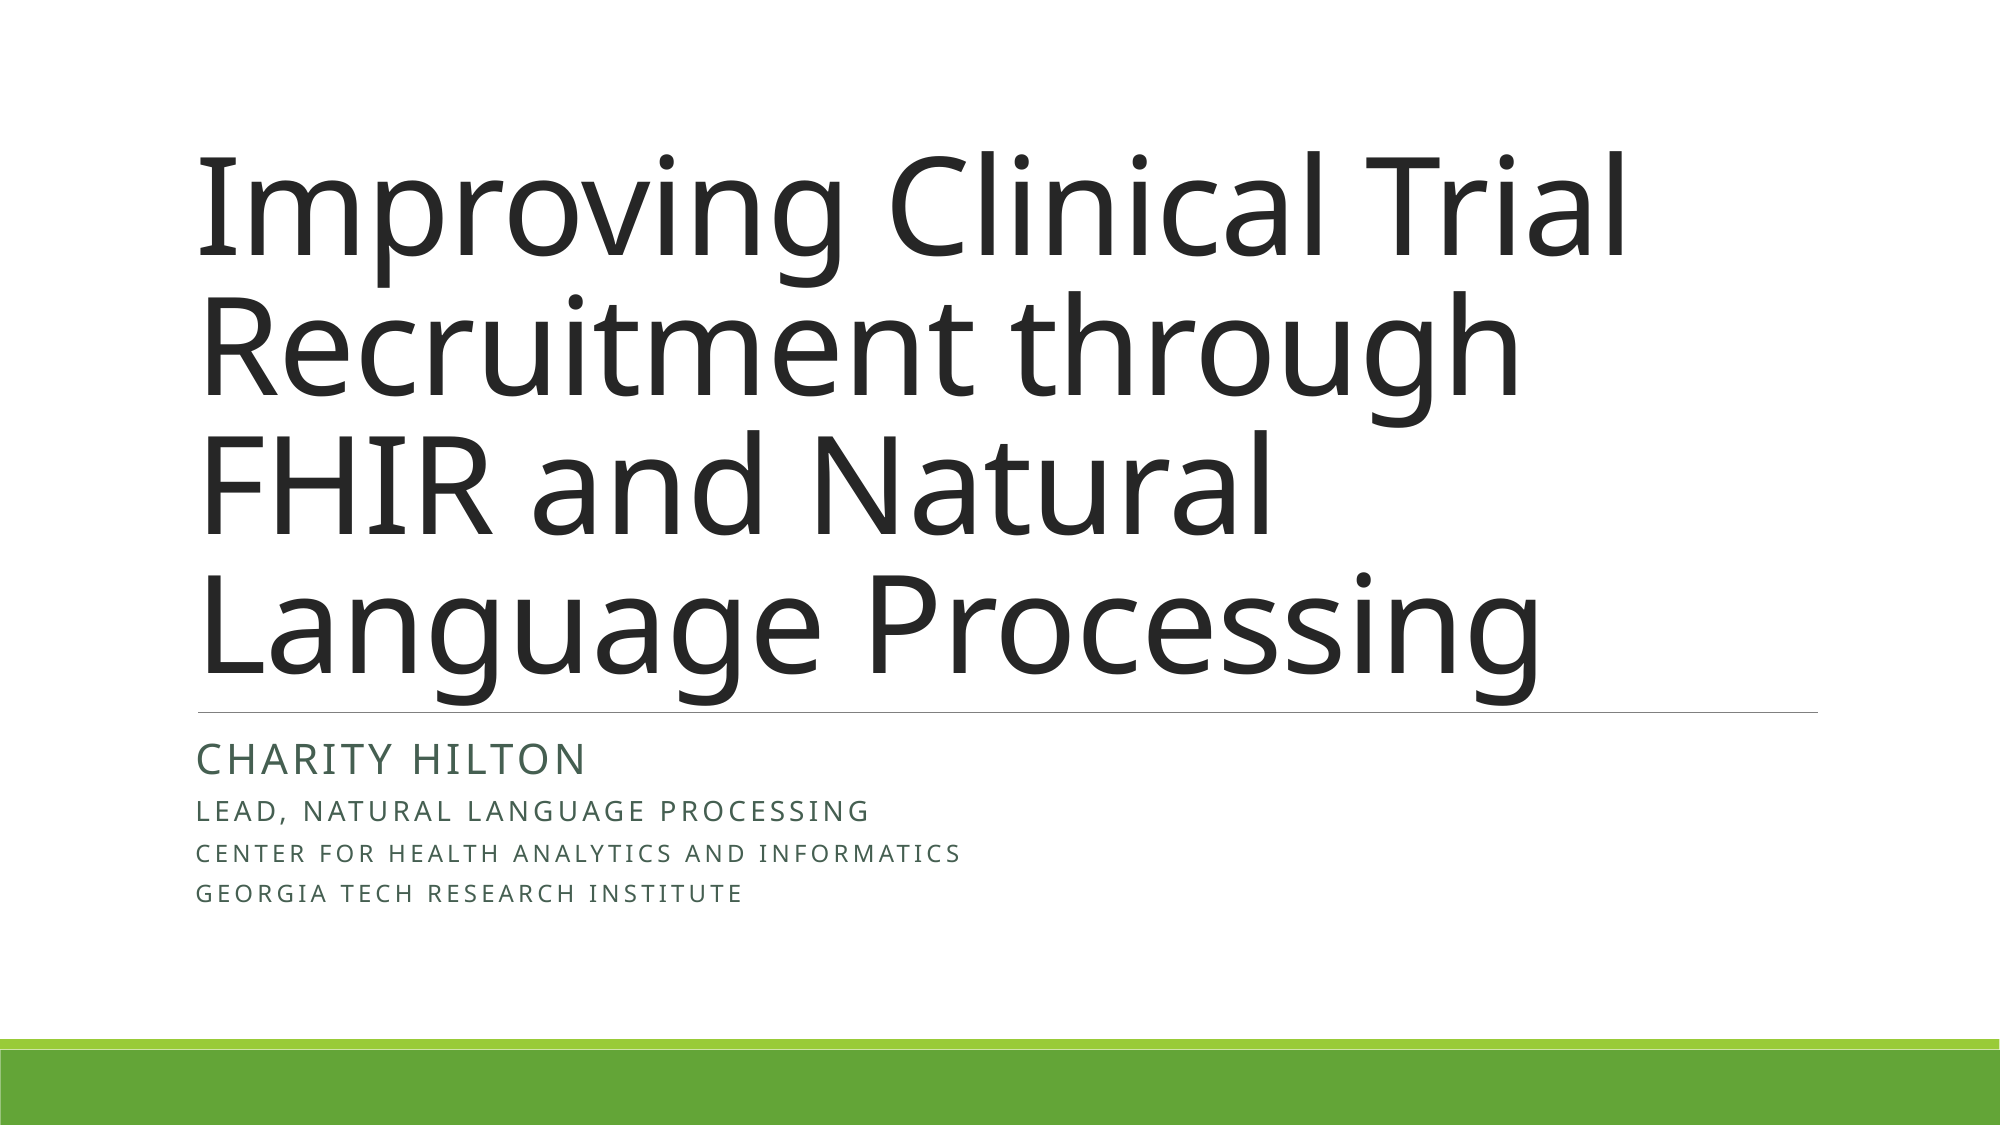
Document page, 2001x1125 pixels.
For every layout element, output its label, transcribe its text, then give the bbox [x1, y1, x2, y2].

subtitle Charity Hilton Lead, Natural Language Processing Center for Health Analytics and Informatics Georgia Tech Research Institute [180, 730, 1831, 919]
title Improving Clinical Trial Recruitment through FHIR and Natural Language Processing [180, 124, 1830, 710]
